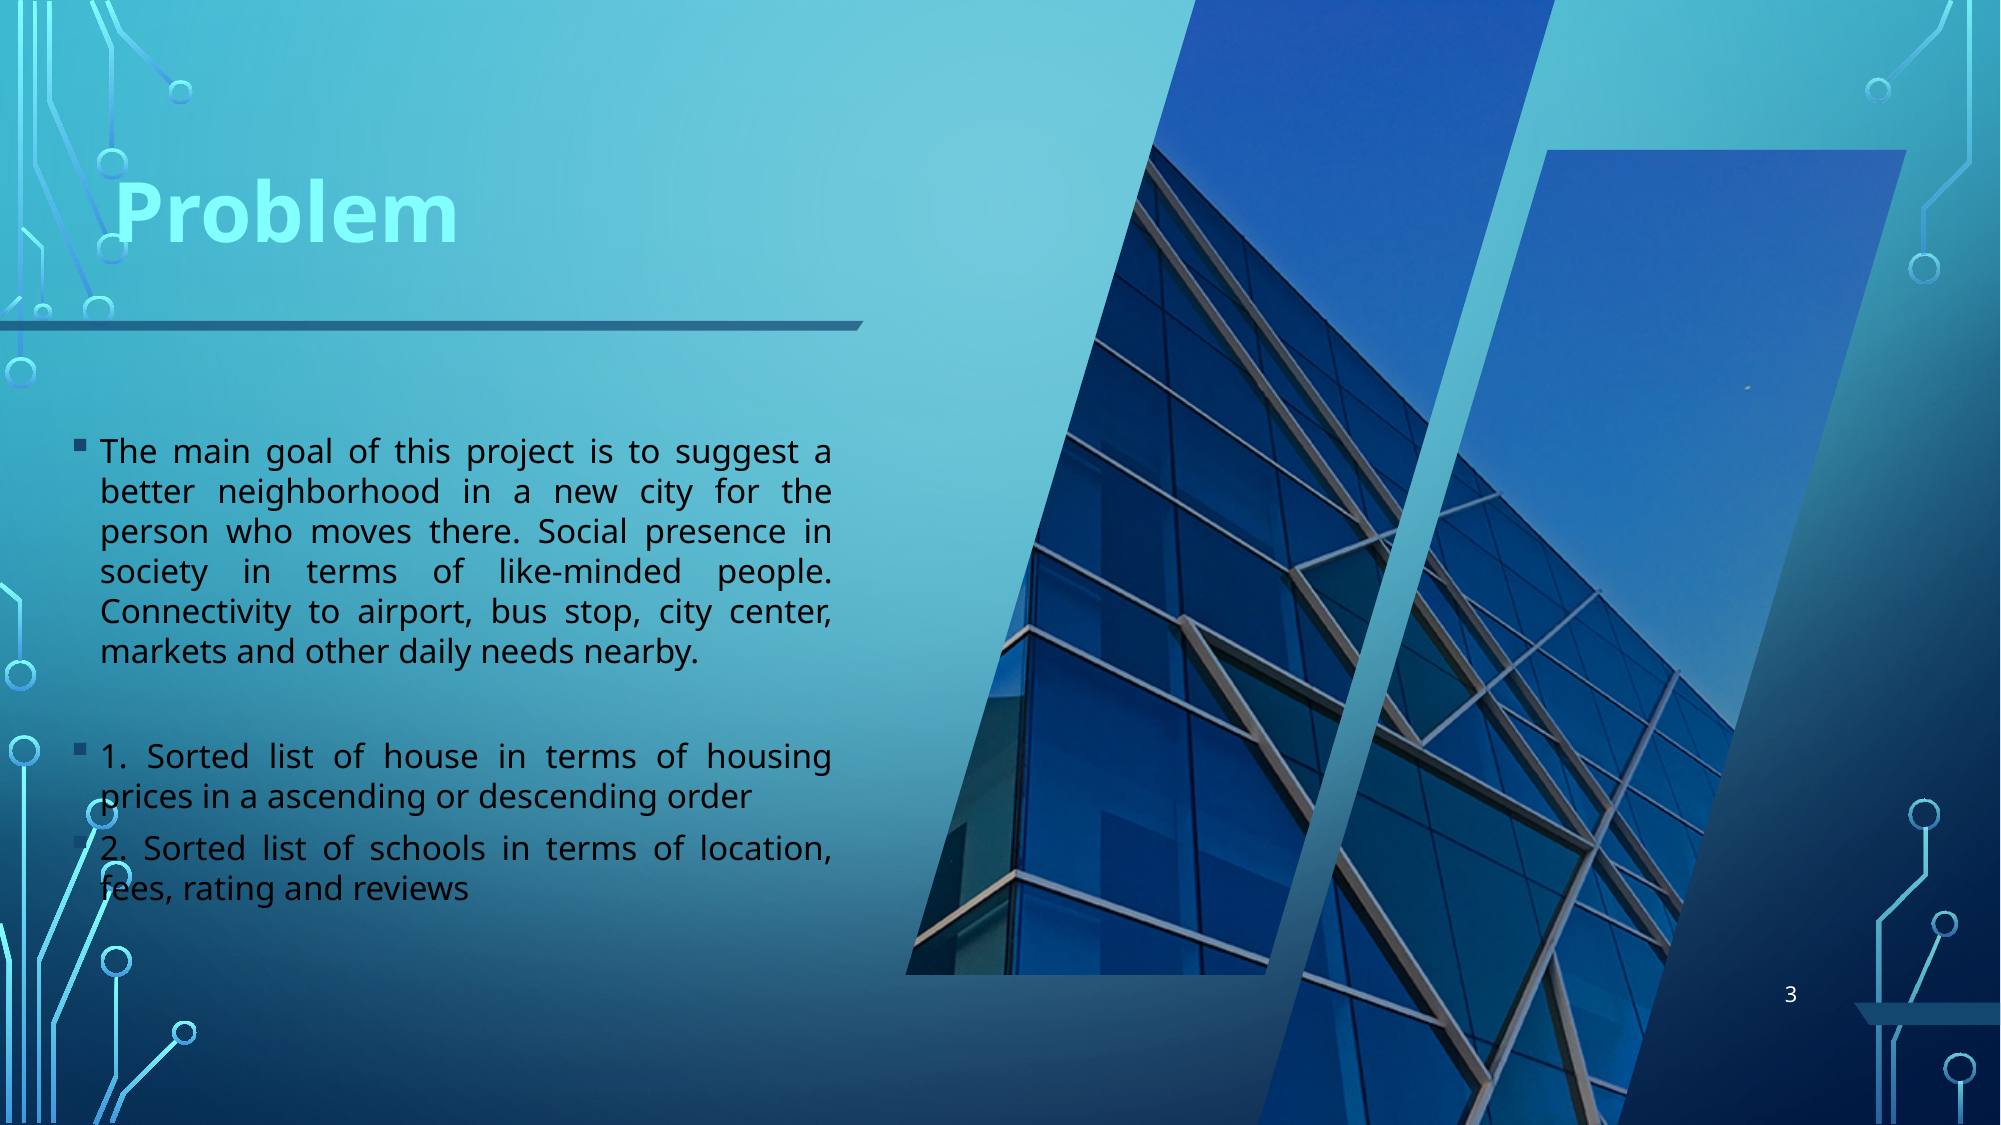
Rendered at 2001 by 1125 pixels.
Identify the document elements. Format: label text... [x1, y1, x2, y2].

picture [905, 0, 1907, 1125]
list Problem [97, 131, 823, 255]
list The main goal of this project is to suggest a better neighborhood in a new city for the person who moves there. Social presence in society in terms of like-minded people. Connectivity to airport, bus stop, city center, markets and other daily needs nearby. 1. Sorted list of house in terms of housing prices in a ascending or descending order 2. Sorted list of schools in terms of location, fees, rating and reviews [70, 422, 850, 964]
